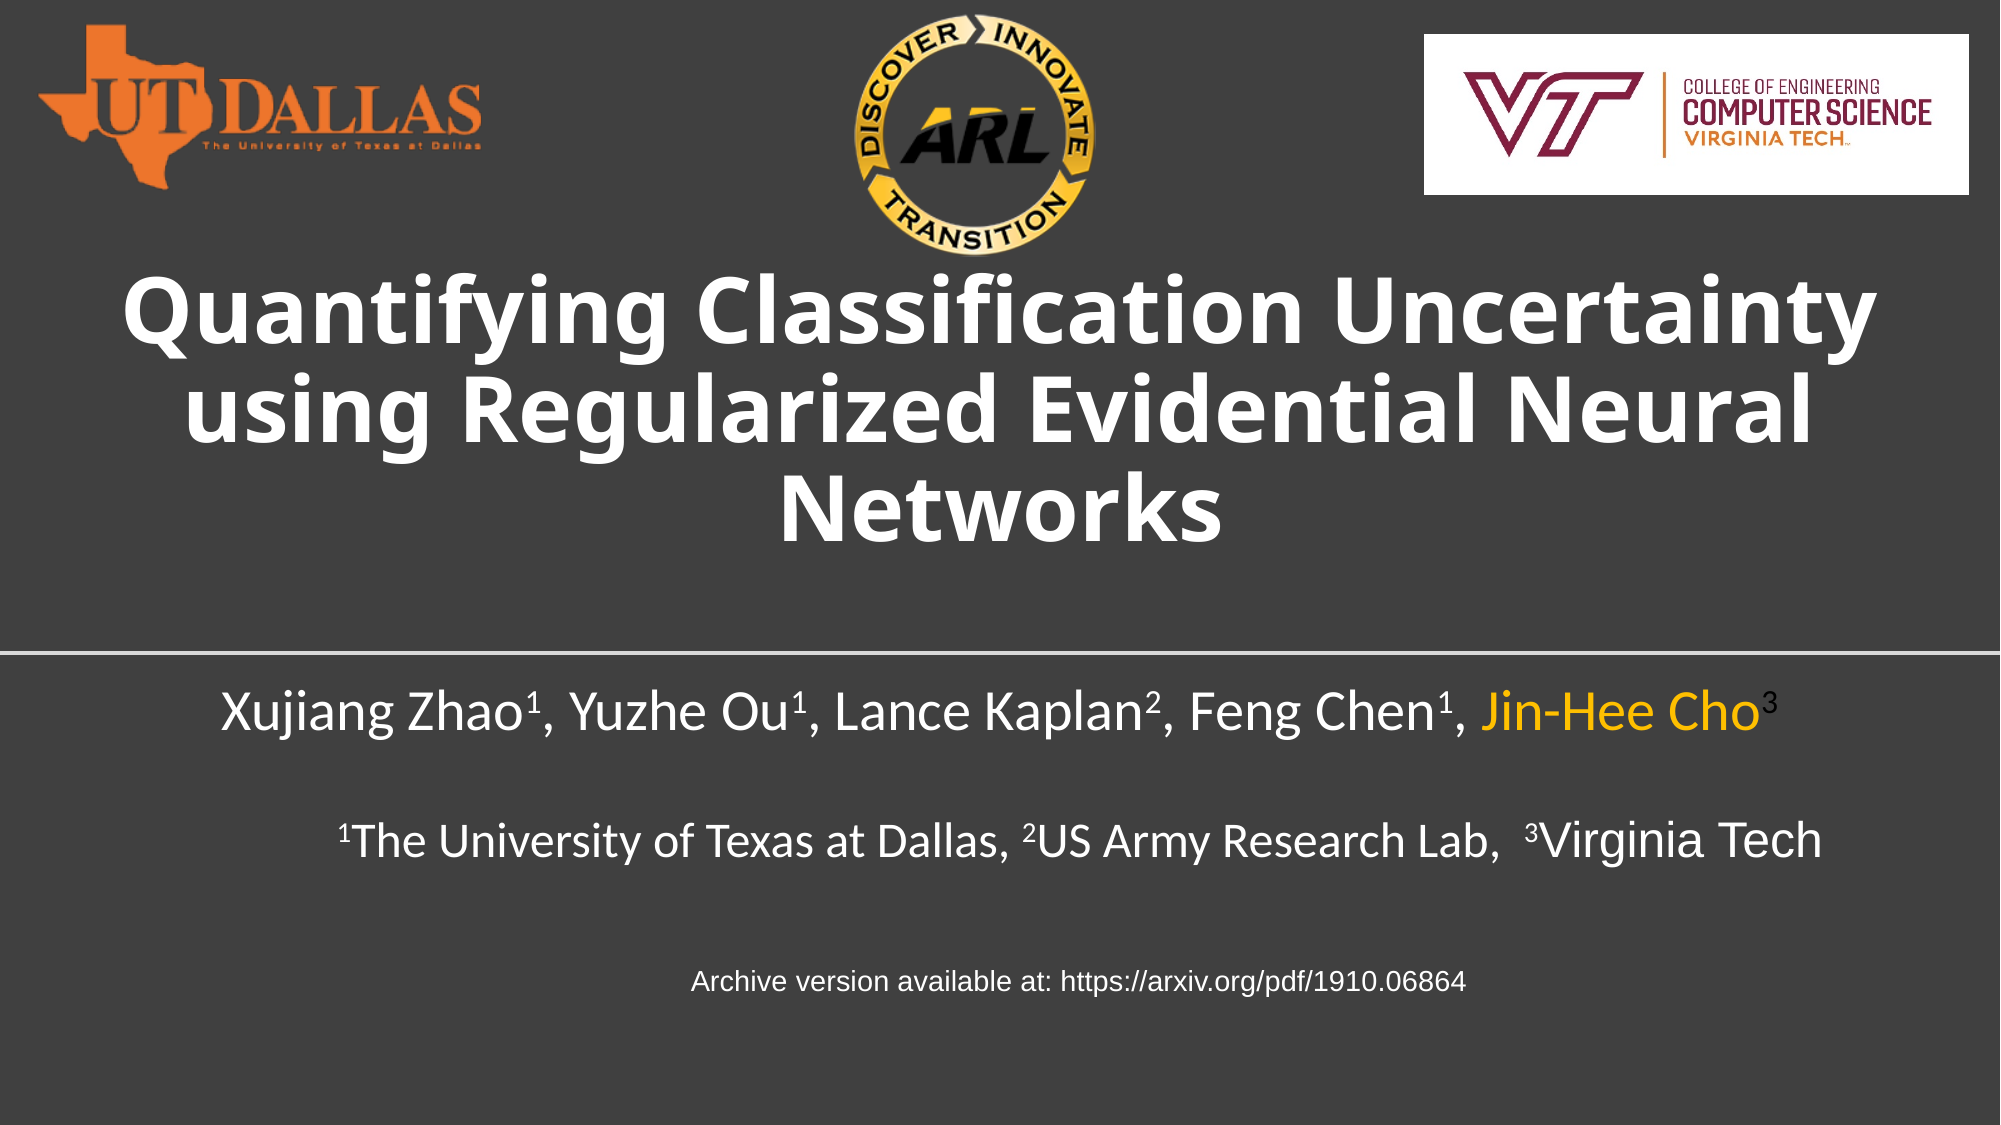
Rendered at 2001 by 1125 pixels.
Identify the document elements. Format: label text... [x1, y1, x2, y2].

picture [842, 2, 1108, 269]
subtitle 1The University of Texas at Dallas, 2US Army Research Lab, 3Virginia Tech Archive version available at: https://arxiv.org/pdf/1910.06864 [191, 794, 1969, 1040]
title Quantifying Classification Uncertainty using Regularized Evidential Neural Networks [85, 322, 1915, 582]
subtitle Xujiang Zhao1, Yuzhe Ou1, Lance Kaplan2, Feng Chen1, Jin-Hee Cho3 [59, 660, 1941, 787]
picture [0, 0, 526, 241]
picture [1424, 34, 1969, 195]
